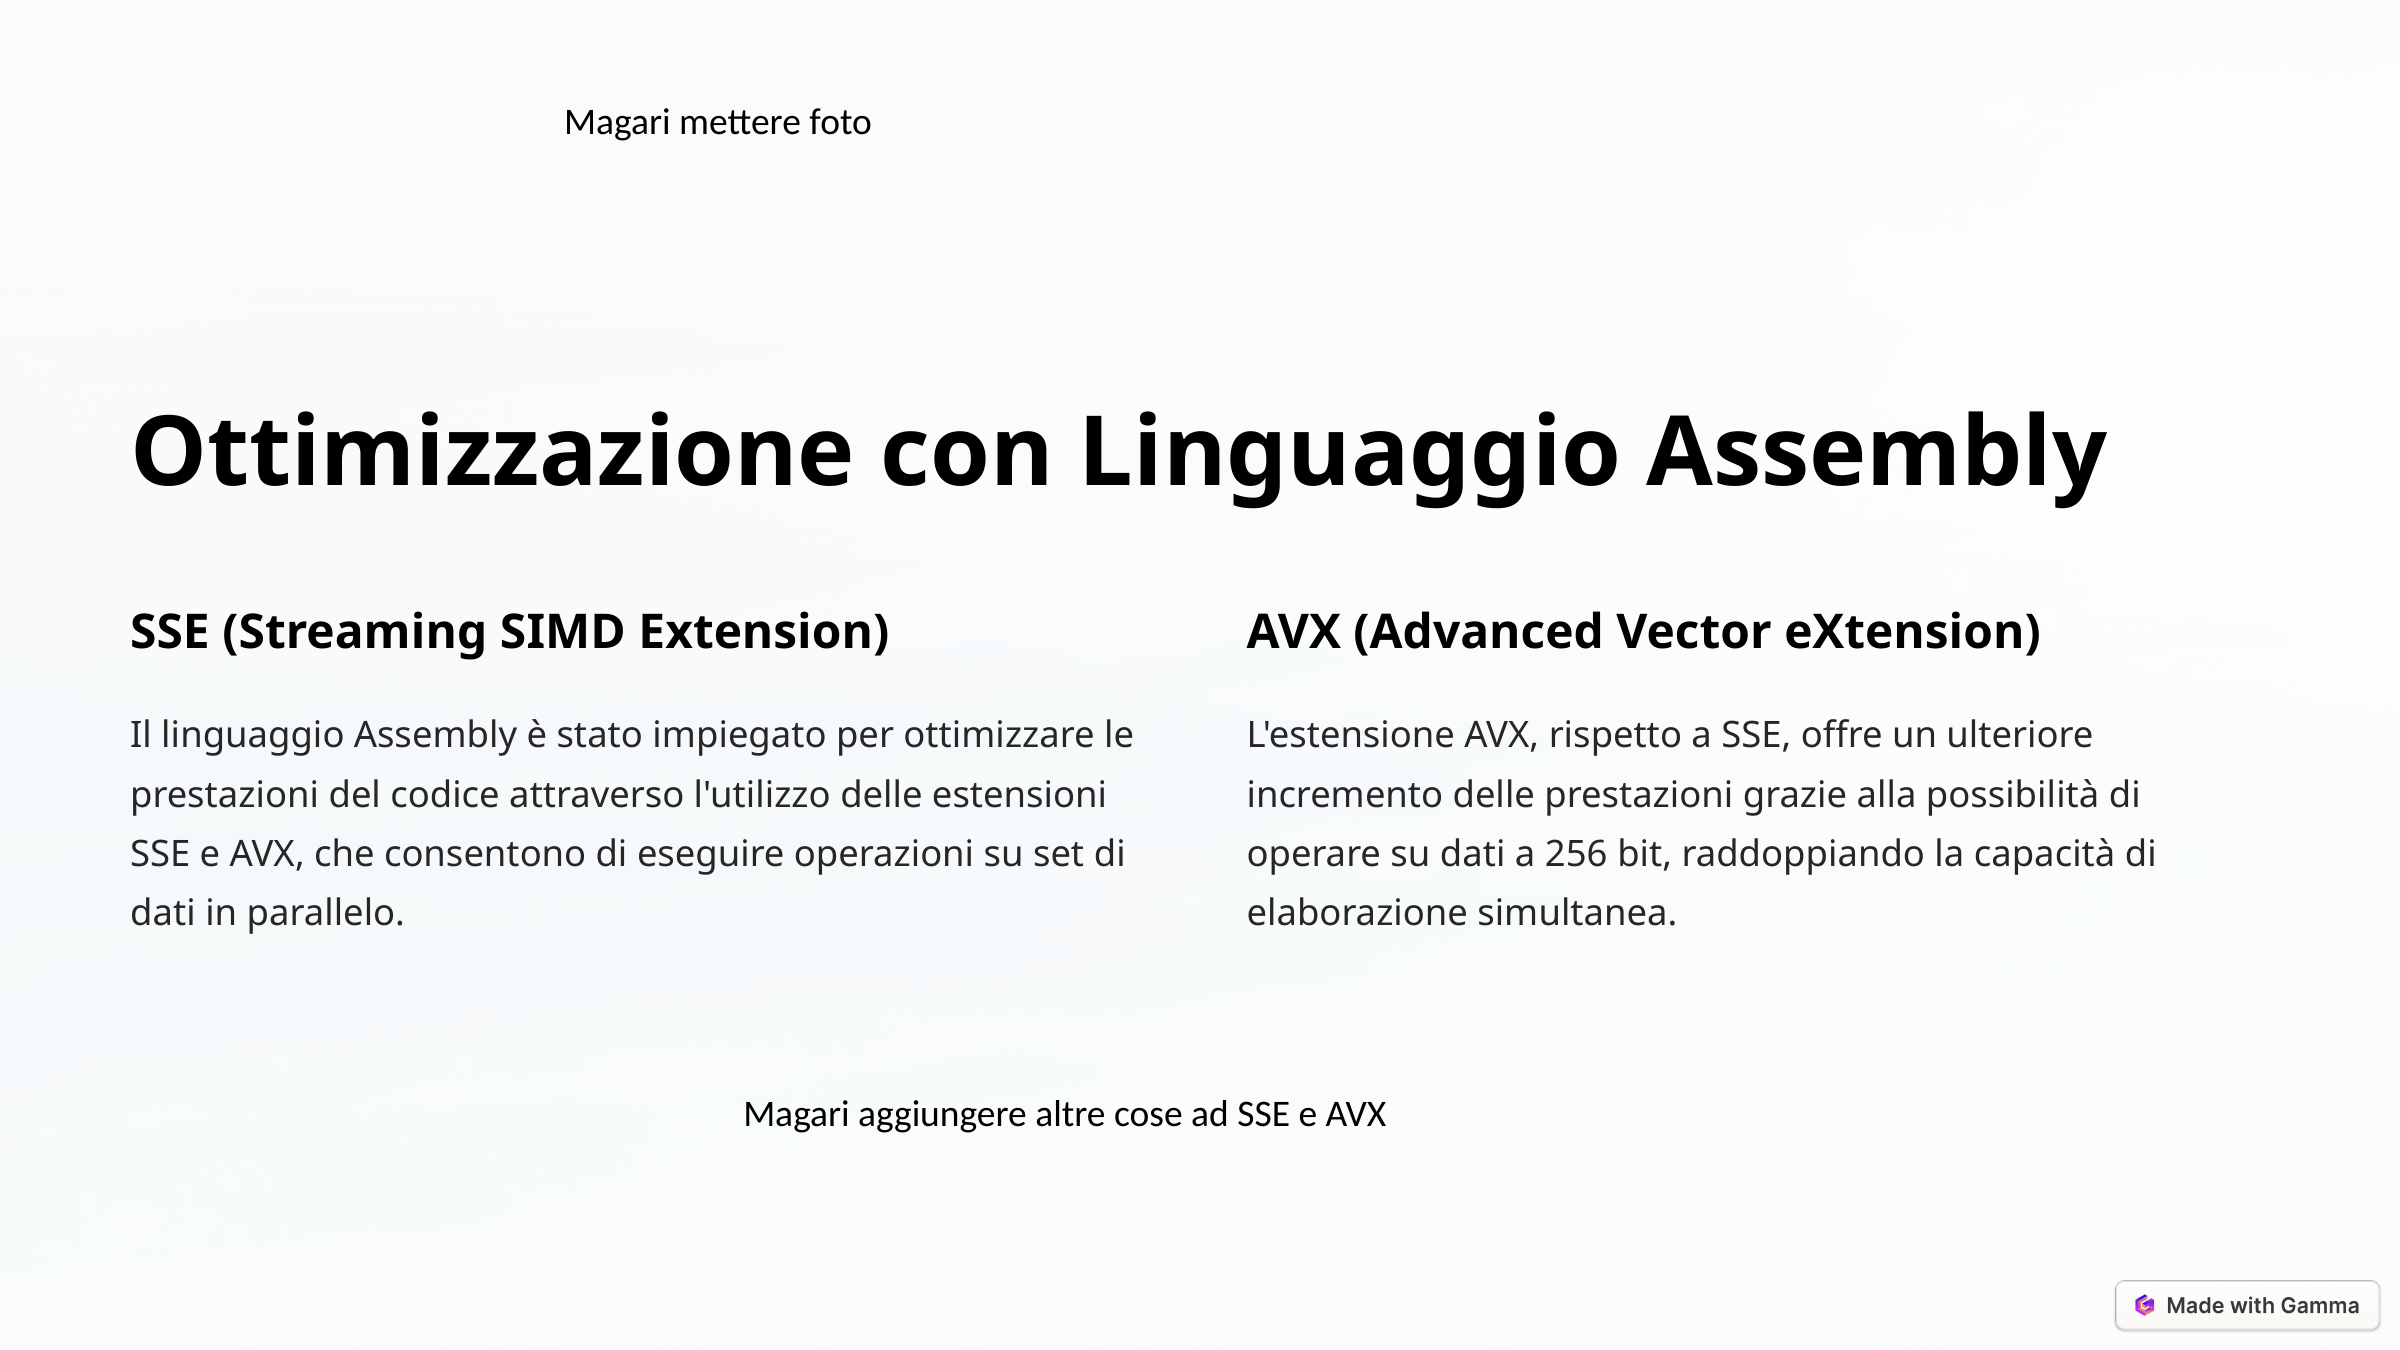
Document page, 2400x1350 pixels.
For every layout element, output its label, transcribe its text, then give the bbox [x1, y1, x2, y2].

text_box Magari mettere foto [549, 89, 1282, 150]
text_box SSE (Streaming SIMD Extension) [130, 597, 865, 659]
picture [2106, 1271, 2389, 1339]
text_box AVX (Advanced Vector eXtension) [1246, 597, 1998, 659]
text_box L'estensione AVX, rispetto a SSE, offre un ulteriore incremento delle prestazioni grazie alla possibilità di operare su dati a 256 bit, raddoppiando la capacità di elaborazione simultanea. [1246, 695, 2271, 934]
text_box Il linguaggio Assembly è stato impiegato per ottimizzare le prestazioni del codice attraverso l'utilizzo delle estensioni SSE e AVX, che consentono di eseguire operazioni su set di dati in parallelo. [130, 695, 1155, 934]
text_box Magari aggiungere altre cose ad SSE e AVX [728, 1081, 1411, 1141]
text_box Ottimizzazione con Linguaggio Assembly [130, 382, 1958, 505]
